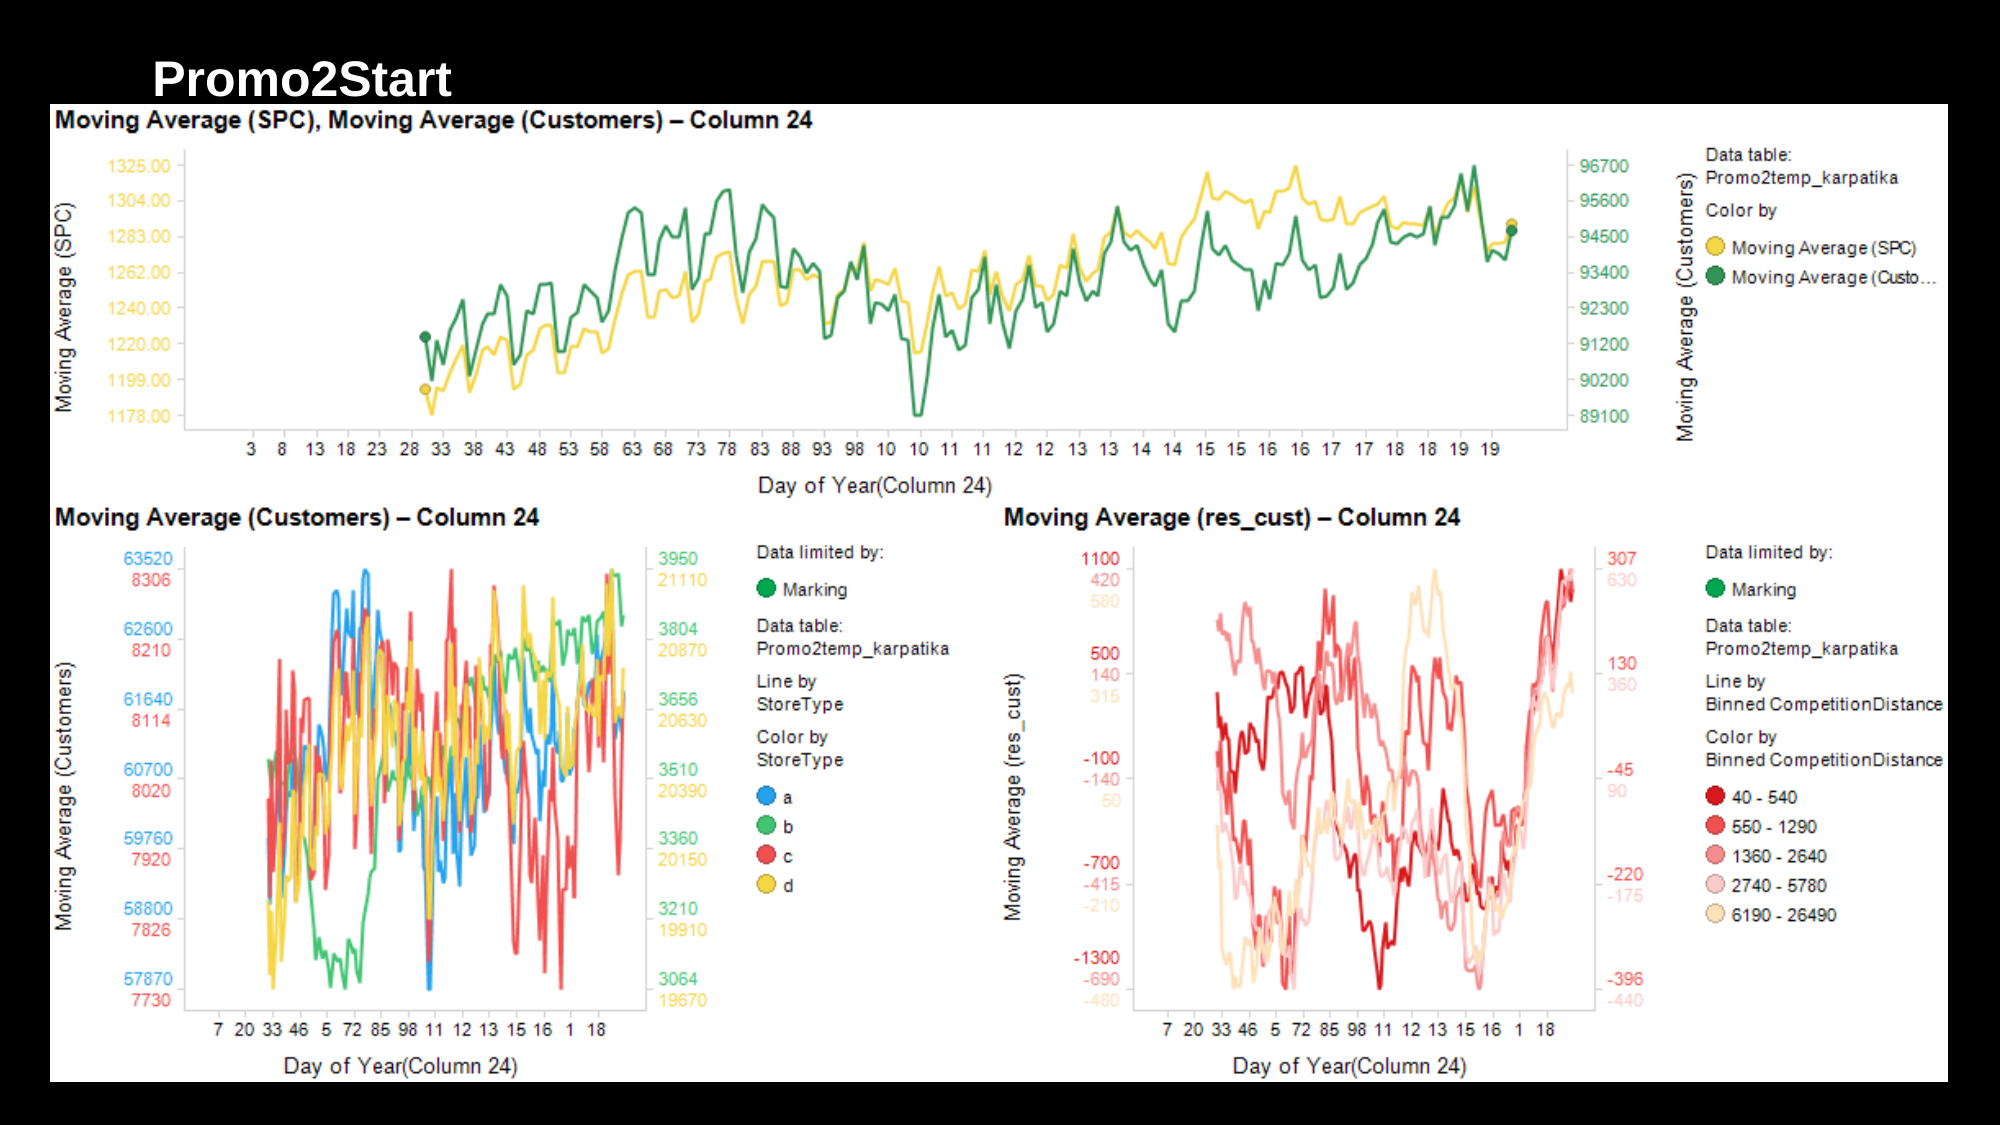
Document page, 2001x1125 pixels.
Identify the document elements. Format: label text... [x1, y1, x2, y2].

picture [49, 104, 1948, 1082]
title Promo2Start [137, 59, 1863, 102]
